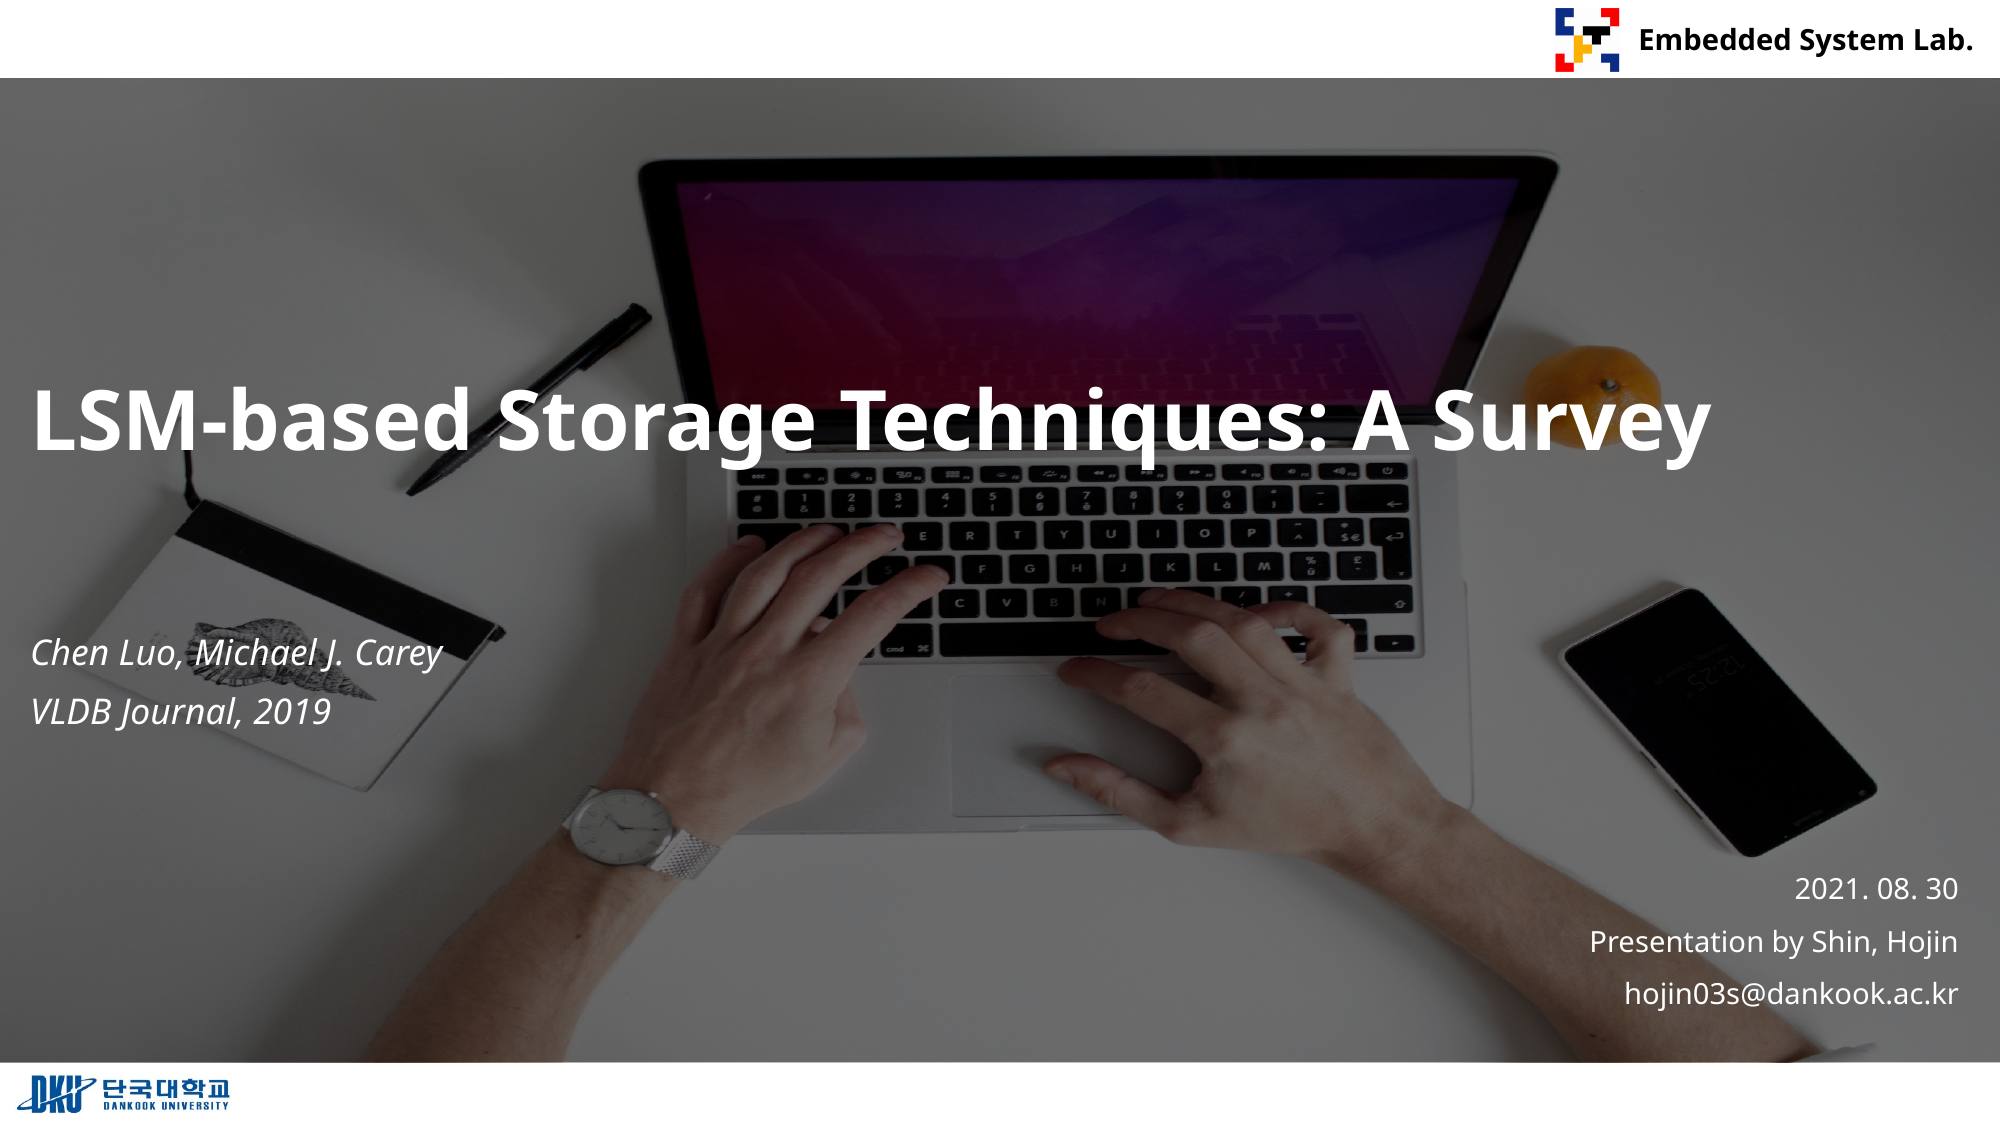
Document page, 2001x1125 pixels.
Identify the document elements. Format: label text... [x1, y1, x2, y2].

picture [1554, 7, 1620, 73]
title LSM-based Storage Techniques: A Survey [14, 370, 1944, 476]
subtitle 2021. 08. 30 Presentation by Shin, Hojin hojin03s@dankook.ac.kr [999, 858, 1975, 1019]
picture [0, 78, 2000, 1063]
text_box Chen Luo, Michael J. Carey VLDB Journal, 2019 [14, 626, 1382, 741]
picture [14, 1069, 232, 1118]
